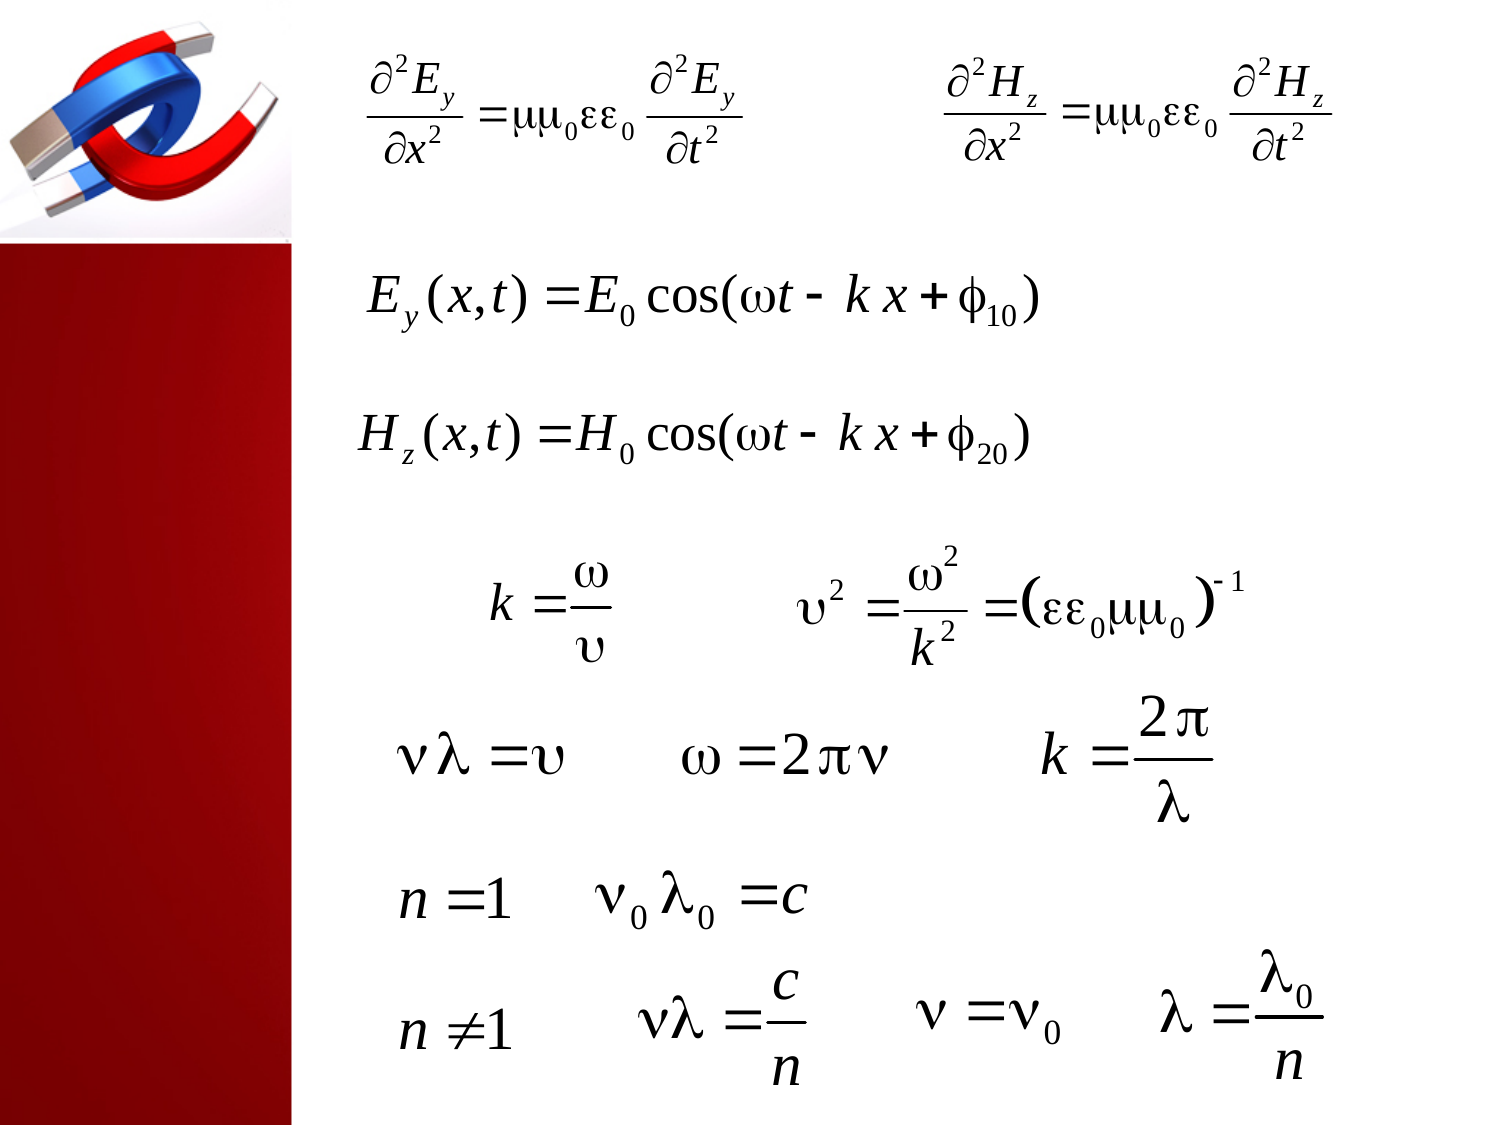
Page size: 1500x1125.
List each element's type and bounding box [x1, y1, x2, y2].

text_box [390, 996, 518, 1062]
text_box [588, 856, 819, 939]
text_box [909, 971, 1070, 1054]
text_box [1152, 933, 1334, 1090]
text_box [938, 48, 1340, 169]
text_box [359, 260, 1049, 343]
text_box [673, 721, 900, 800]
text_box [390, 864, 518, 931]
text_box [1033, 680, 1235, 833]
text_box [482, 538, 619, 671]
text_box [390, 721, 576, 800]
text_box [360, 45, 751, 172]
text_box [631, 944, 817, 1096]
picture [0, 0, 1500, 1125]
text_box [791, 534, 1252, 675]
text_box [349, 400, 1039, 472]
